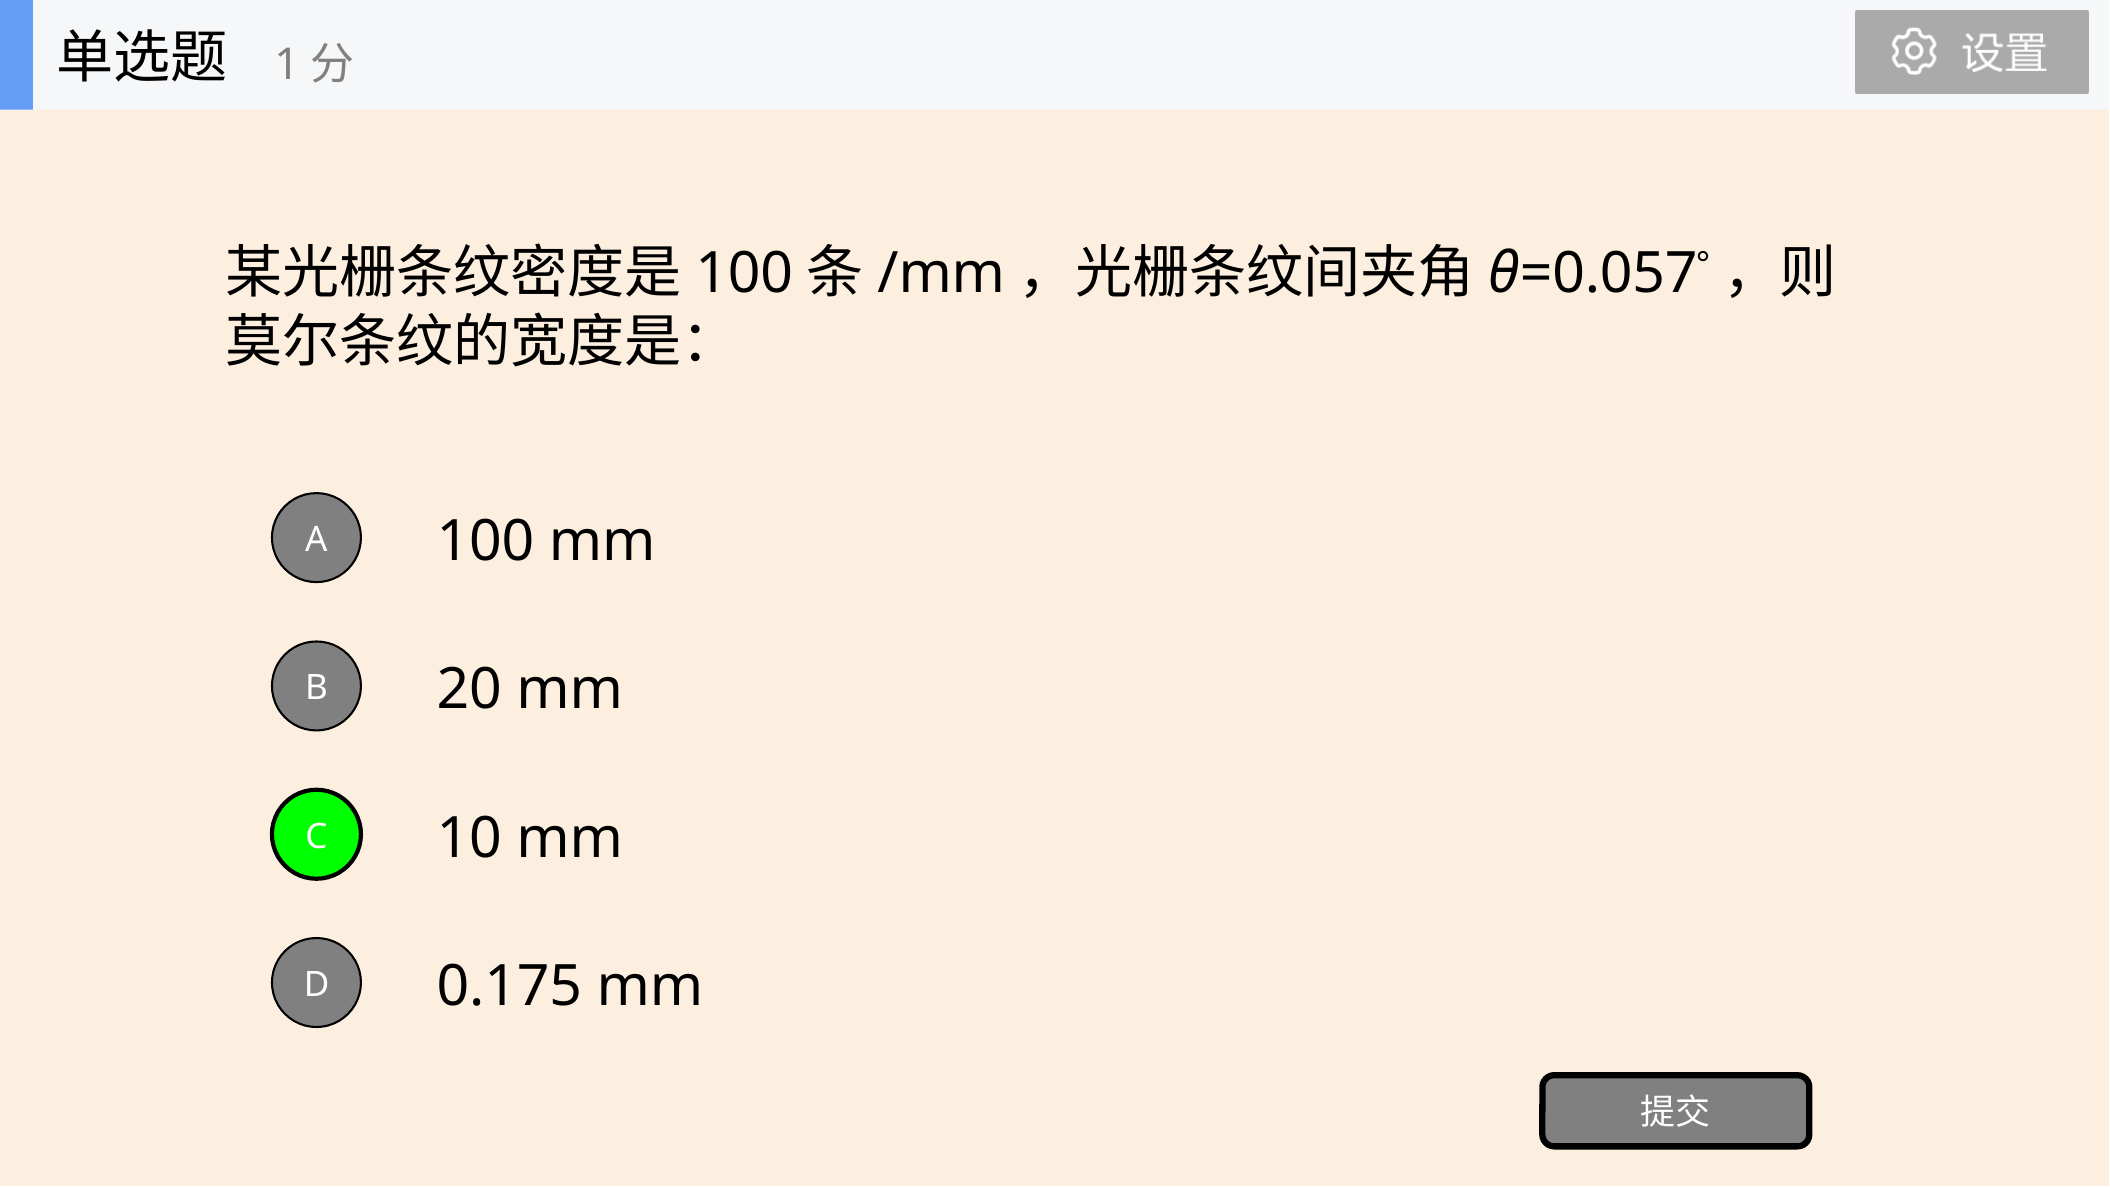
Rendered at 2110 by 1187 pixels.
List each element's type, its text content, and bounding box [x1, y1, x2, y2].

picture [1855, 10, 2089, 94]
text_box 0.175 mm [421, 926, 1899, 1039]
text_box 100 mm [421, 481, 1899, 594]
text_box 20 mm [421, 630, 1899, 742]
text_box D [270, 936, 362, 1029]
text_box C [270, 788, 362, 880]
text_box 10 mm [421, 778, 1899, 890]
text_box 某光栅条纹密度是100条/mm，光栅条纹间夹角θ=0.057°，则莫尔条纹的宽度是： [211, 117, 1899, 489]
text_box B [270, 640, 362, 732]
text_box A [270, 492, 362, 584]
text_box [0, 0, 2110, 110]
text_box 提交 [1541, 1074, 1811, 1148]
